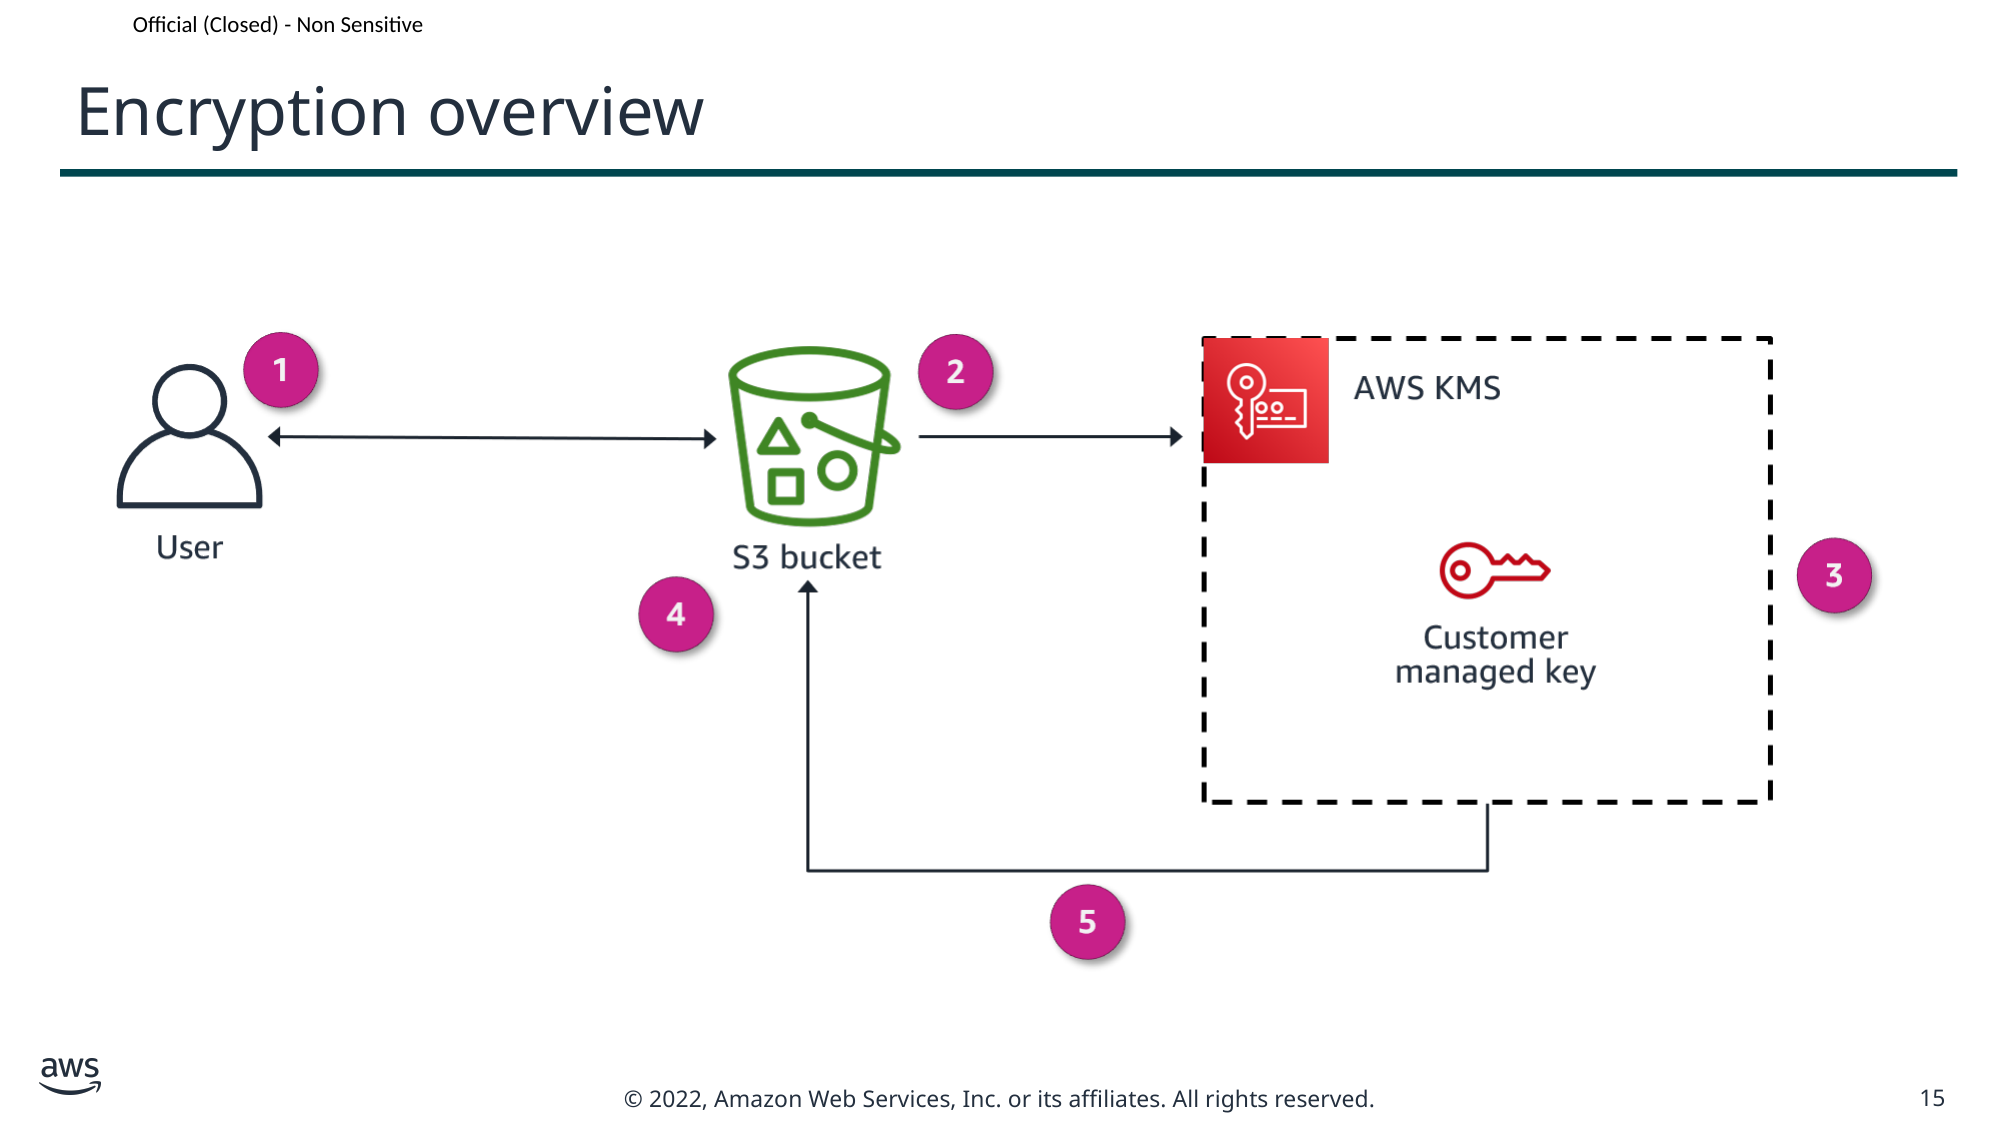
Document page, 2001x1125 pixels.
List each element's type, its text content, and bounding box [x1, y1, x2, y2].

picture [112, 326, 1888, 978]
title Encryption overview [60, 49, 1958, 170]
slide_number 15 [1881, 1077, 1961, 1121]
picture [39, 1058, 101, 1095]
